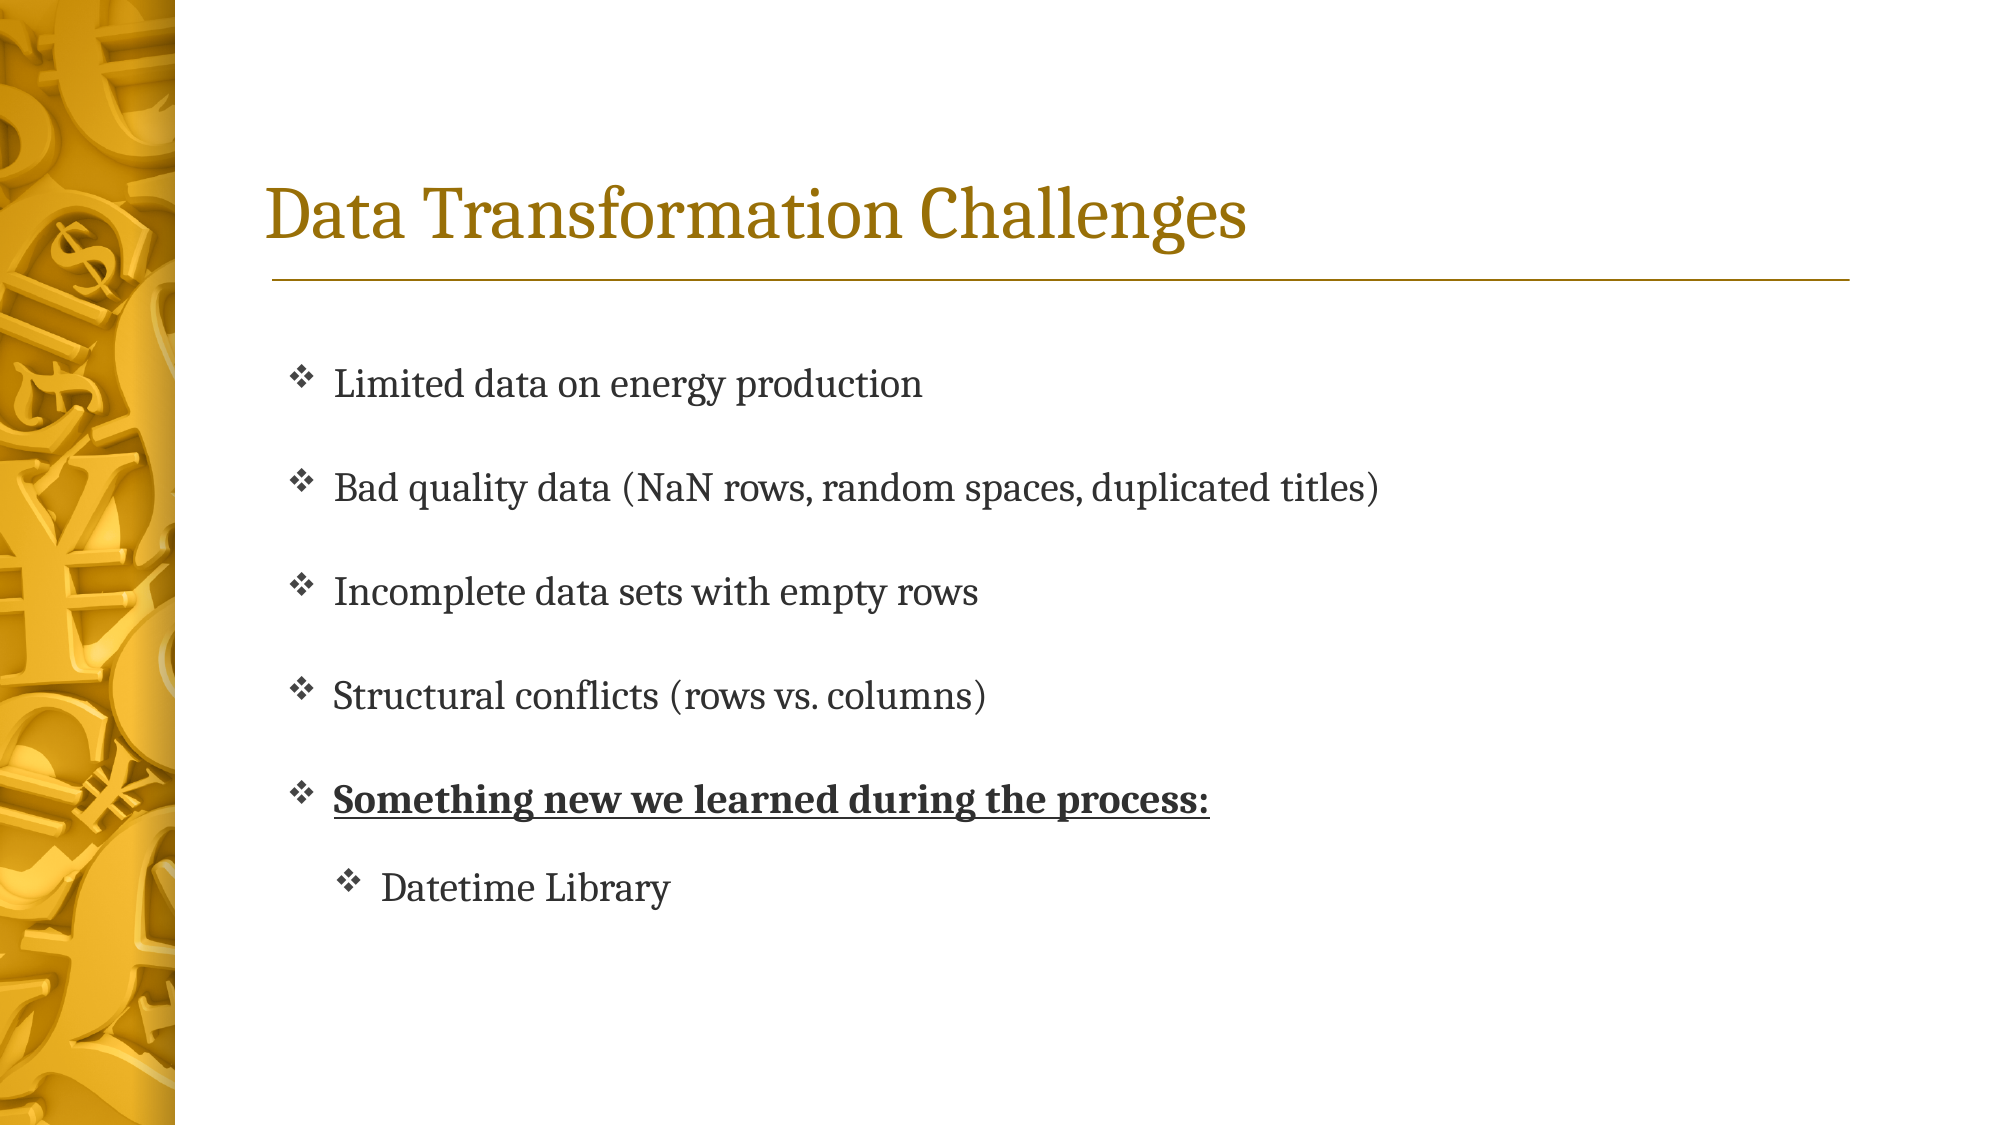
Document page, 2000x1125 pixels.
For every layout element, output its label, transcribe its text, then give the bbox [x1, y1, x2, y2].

picture [0, 0, 175, 1125]
text_box Limited data on energy production Bad quality data (NaN rows, random spaces, duplicated titles) Incomplete data sets with empty rows Structural conflicts (rows vs. columns) Something new we learned during the process: Datetime Library [244, 348, 1857, 1035]
title Data Transformation Challenges [249, 62, 1863, 263]
